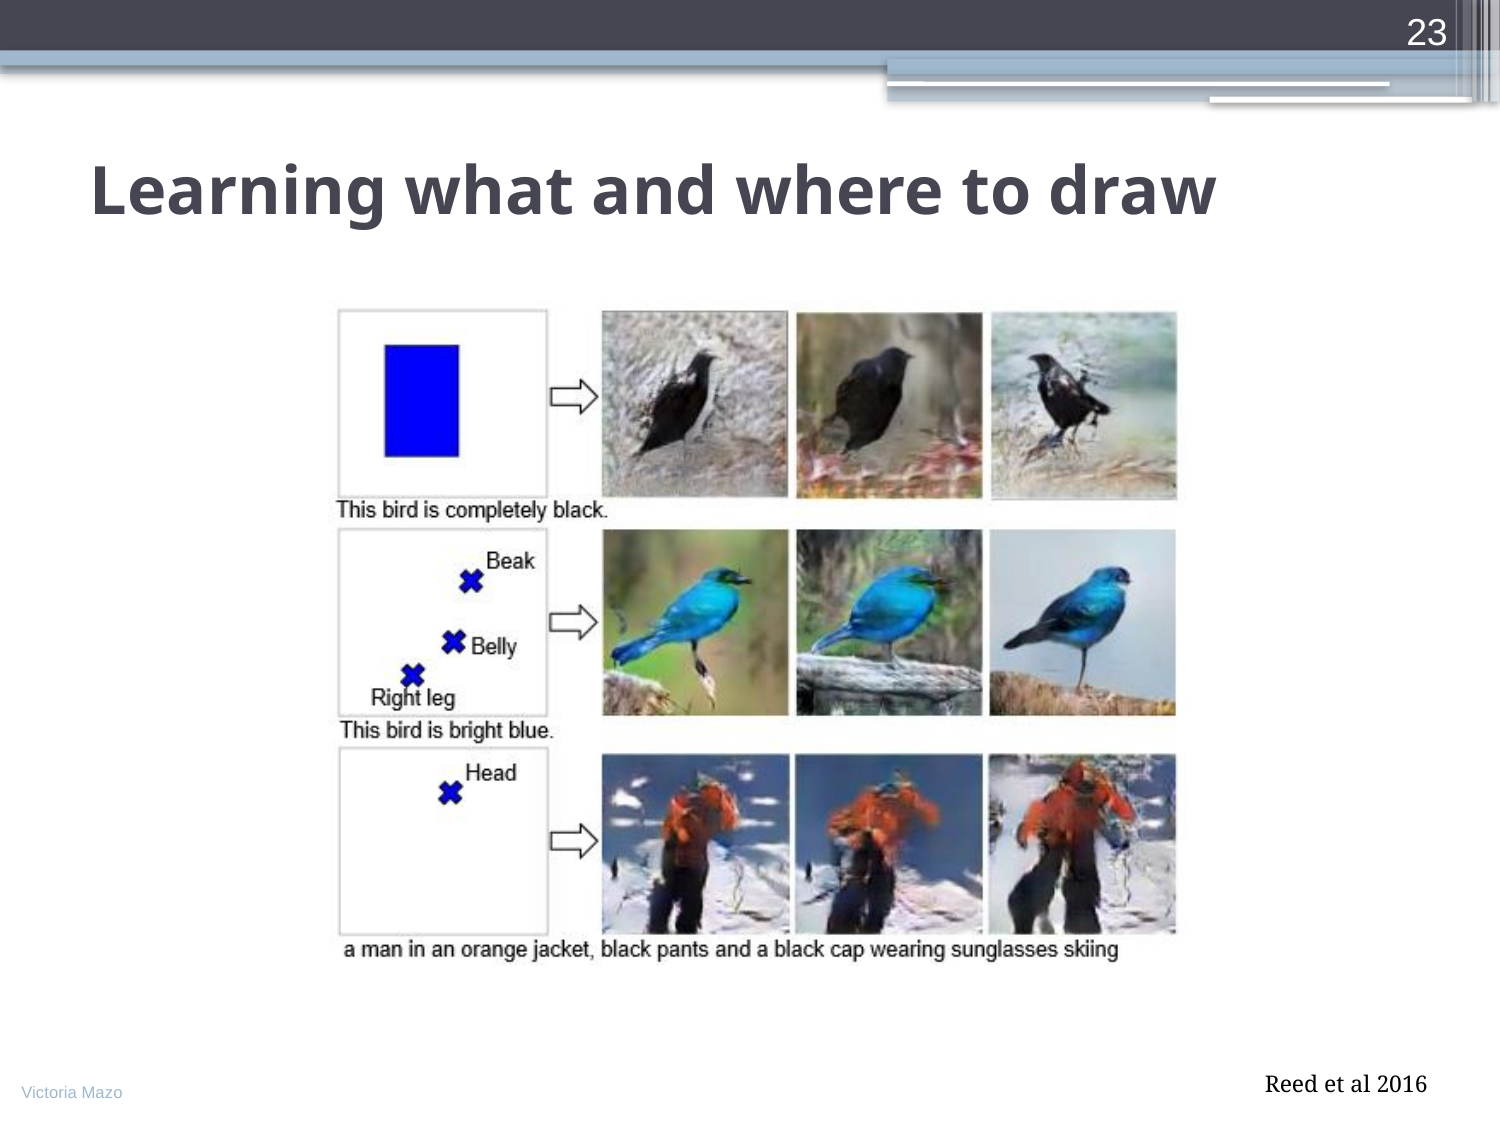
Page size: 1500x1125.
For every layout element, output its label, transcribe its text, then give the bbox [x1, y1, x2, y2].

text_box Victoria Mazo [0, 1074, 138, 1125]
title Learning what and where to draw [75, 99, 1425, 275]
picture [324, 299, 1188, 981]
slide_number 23 [1337, 0, 1463, 60]
text_box Reed et al 2016 [1250, 1062, 1500, 1105]
